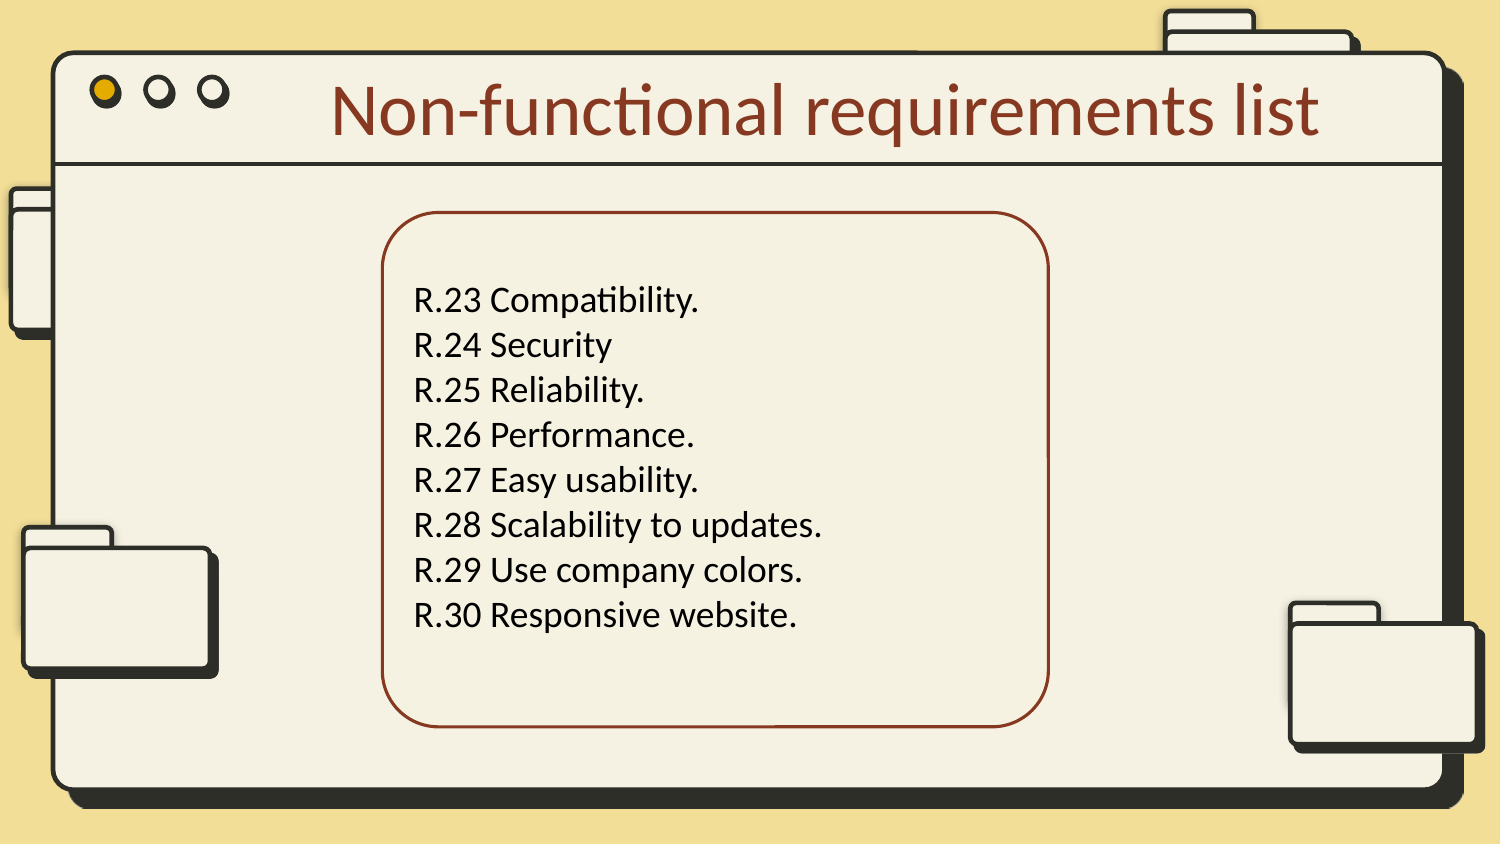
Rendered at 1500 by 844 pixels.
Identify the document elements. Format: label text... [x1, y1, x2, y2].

title Non-functional requirements list [126, 58, 1500, 164]
text_box R.23 Compatibility. R.24 Security R.25 Reliability. R.26 Performance. R.27 Easy usability. R.28 Scalability to updates. R.29 Use company colors. R.30 Responsive website. [382, 212, 1049, 727]
